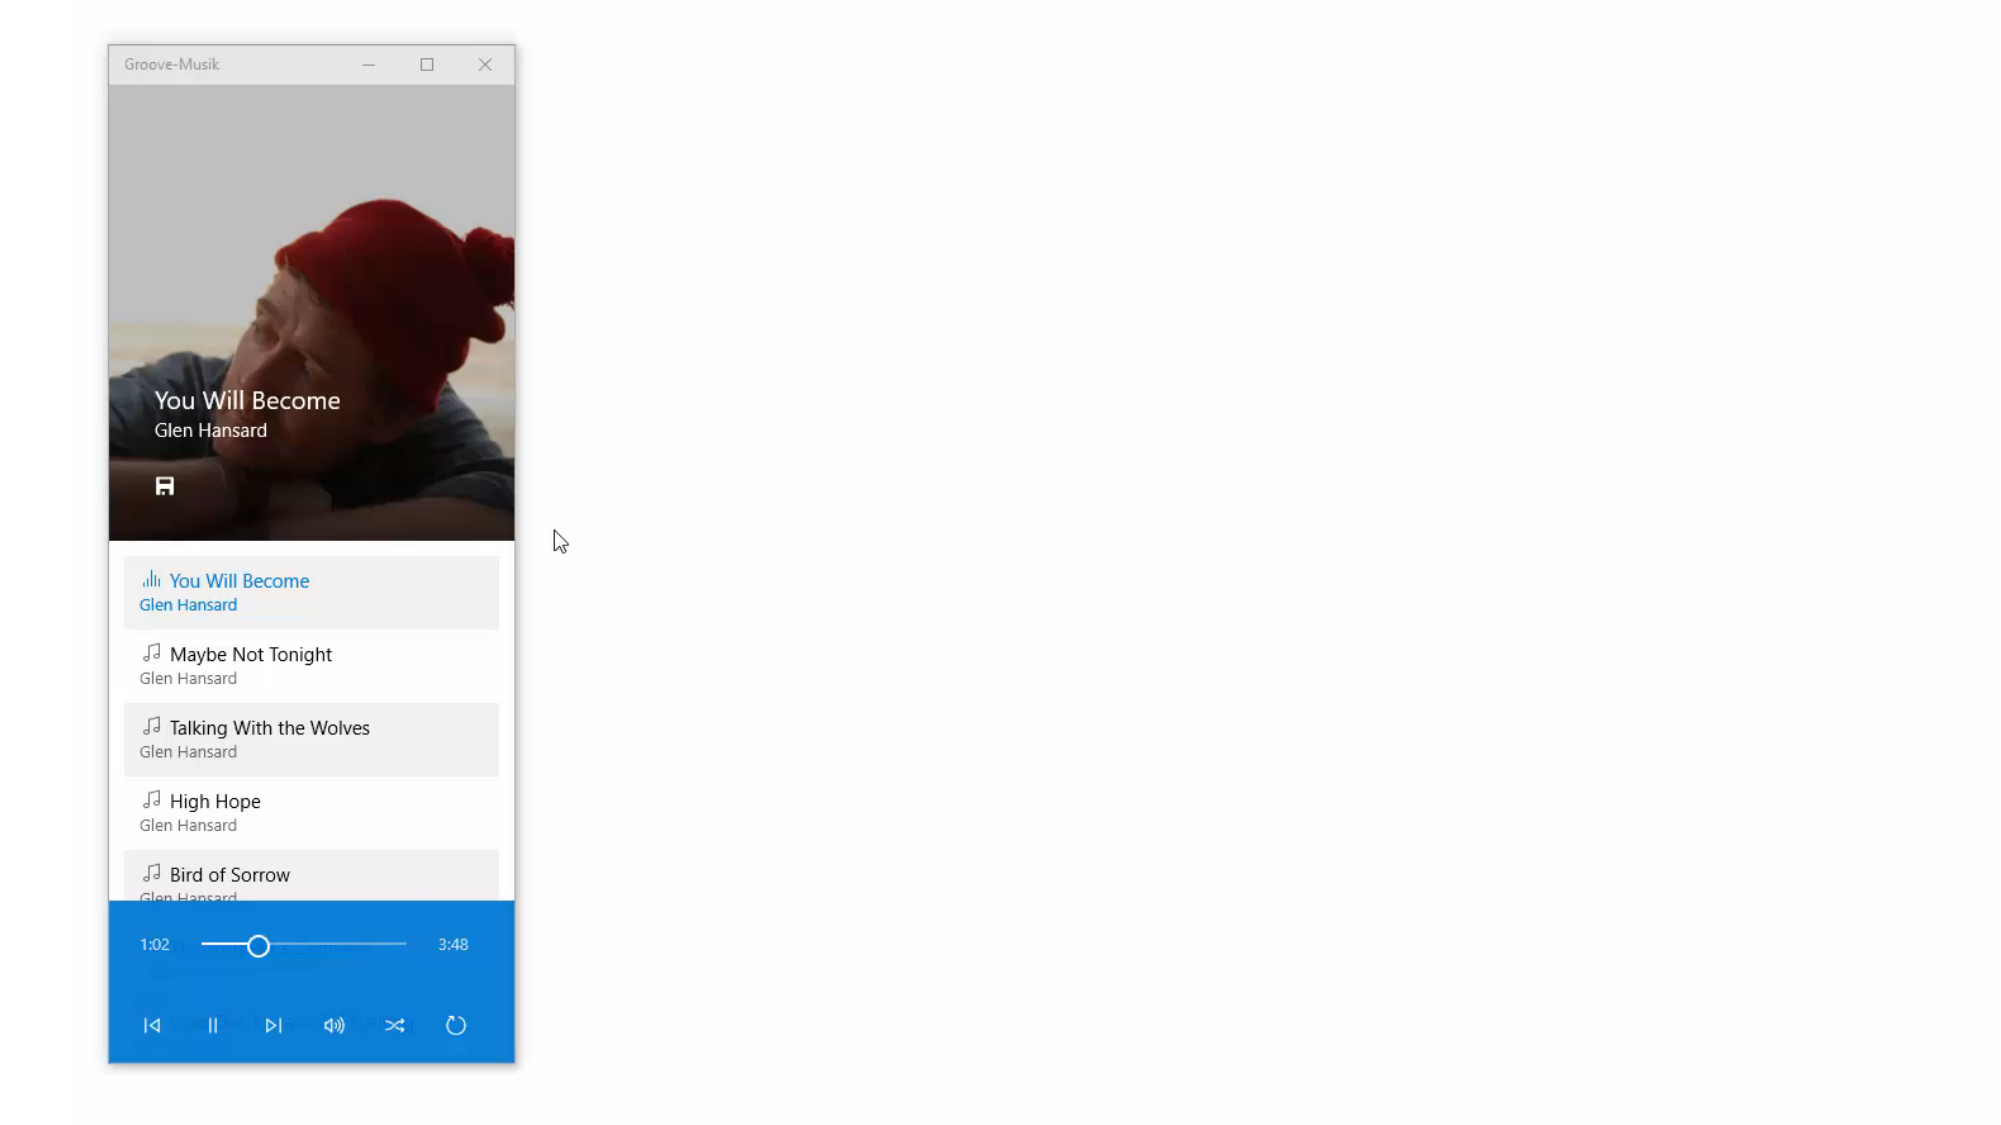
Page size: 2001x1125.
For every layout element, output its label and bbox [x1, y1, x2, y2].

text_box [69, 0, 2000, 1125]
